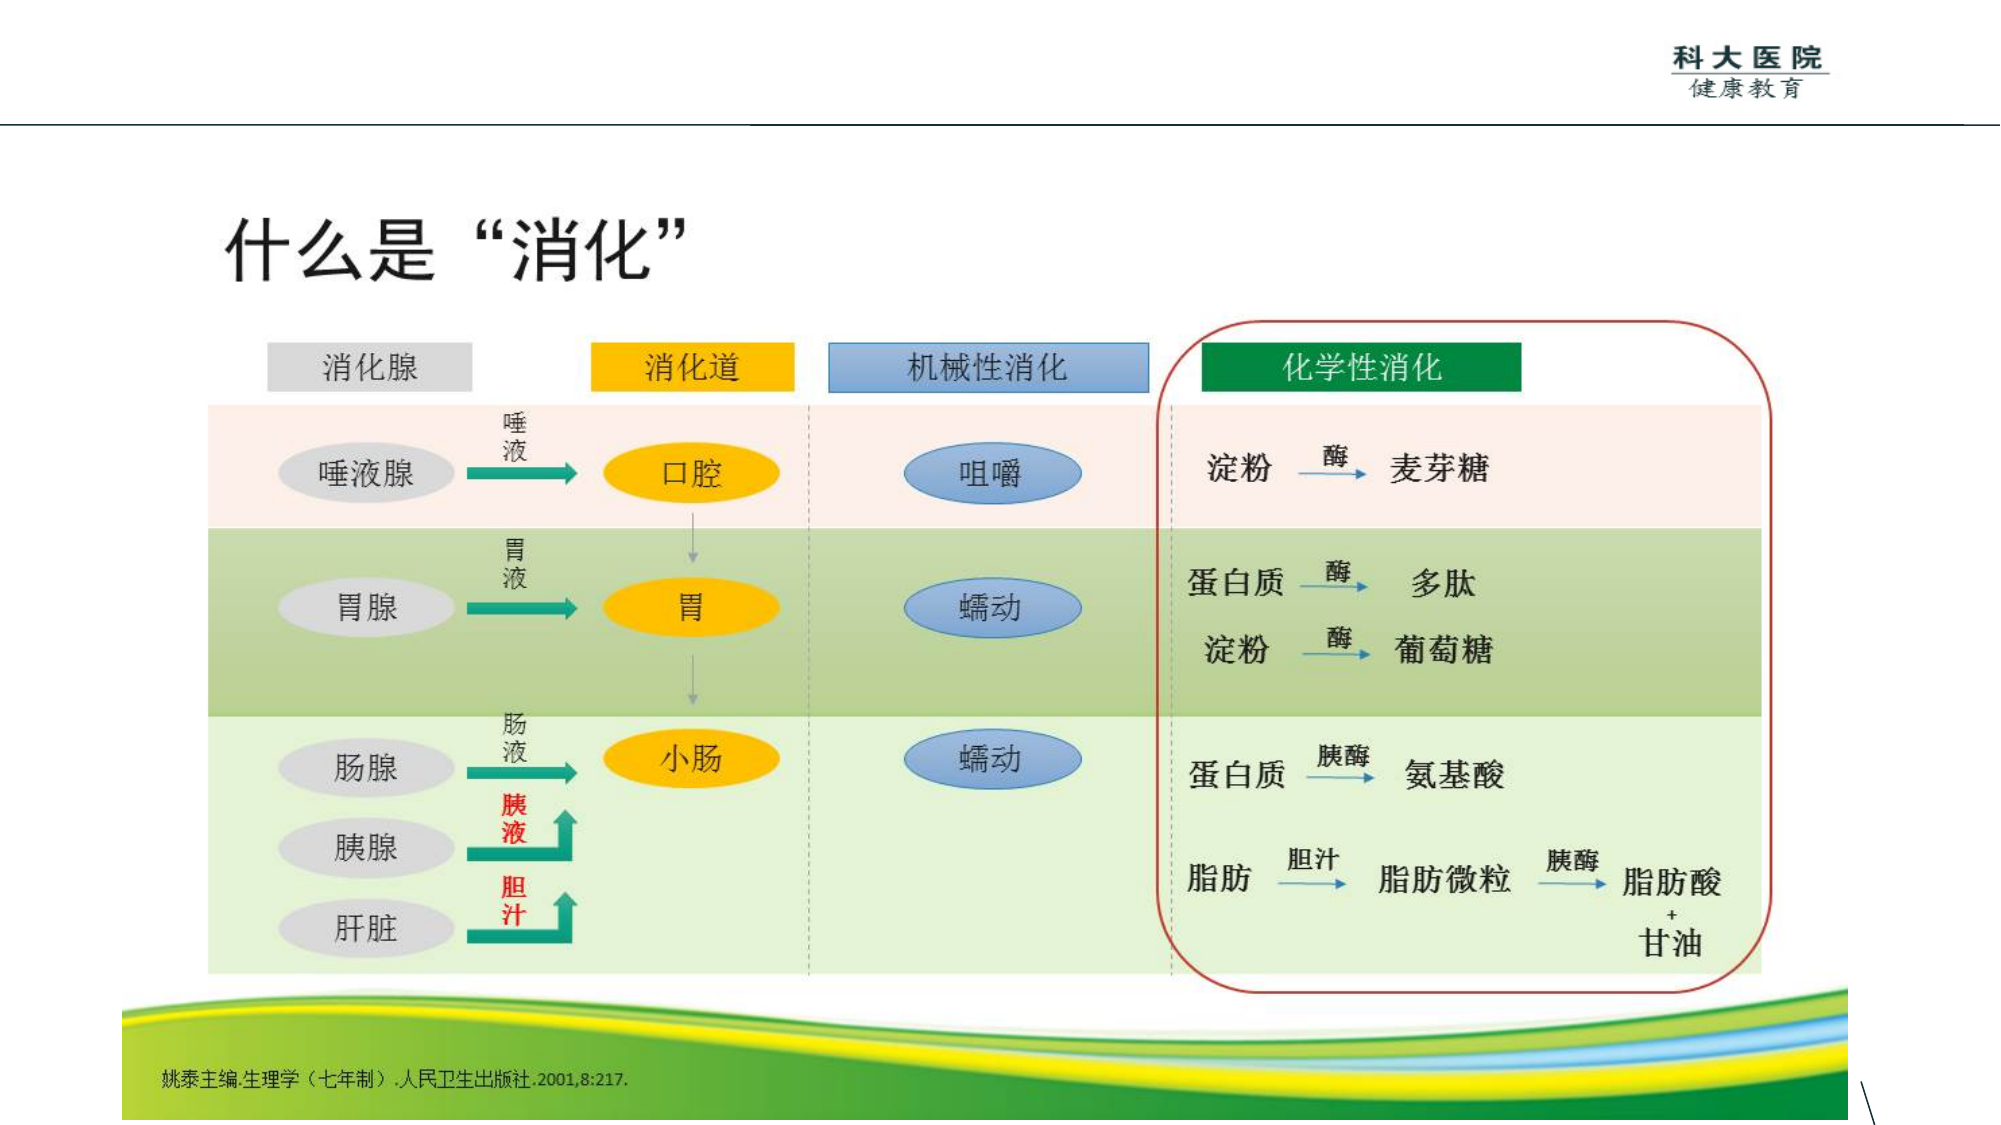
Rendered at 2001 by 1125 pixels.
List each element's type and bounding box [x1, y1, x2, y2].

list [122, 165, 1848, 1120]
picture [1651, 40, 1844, 104]
